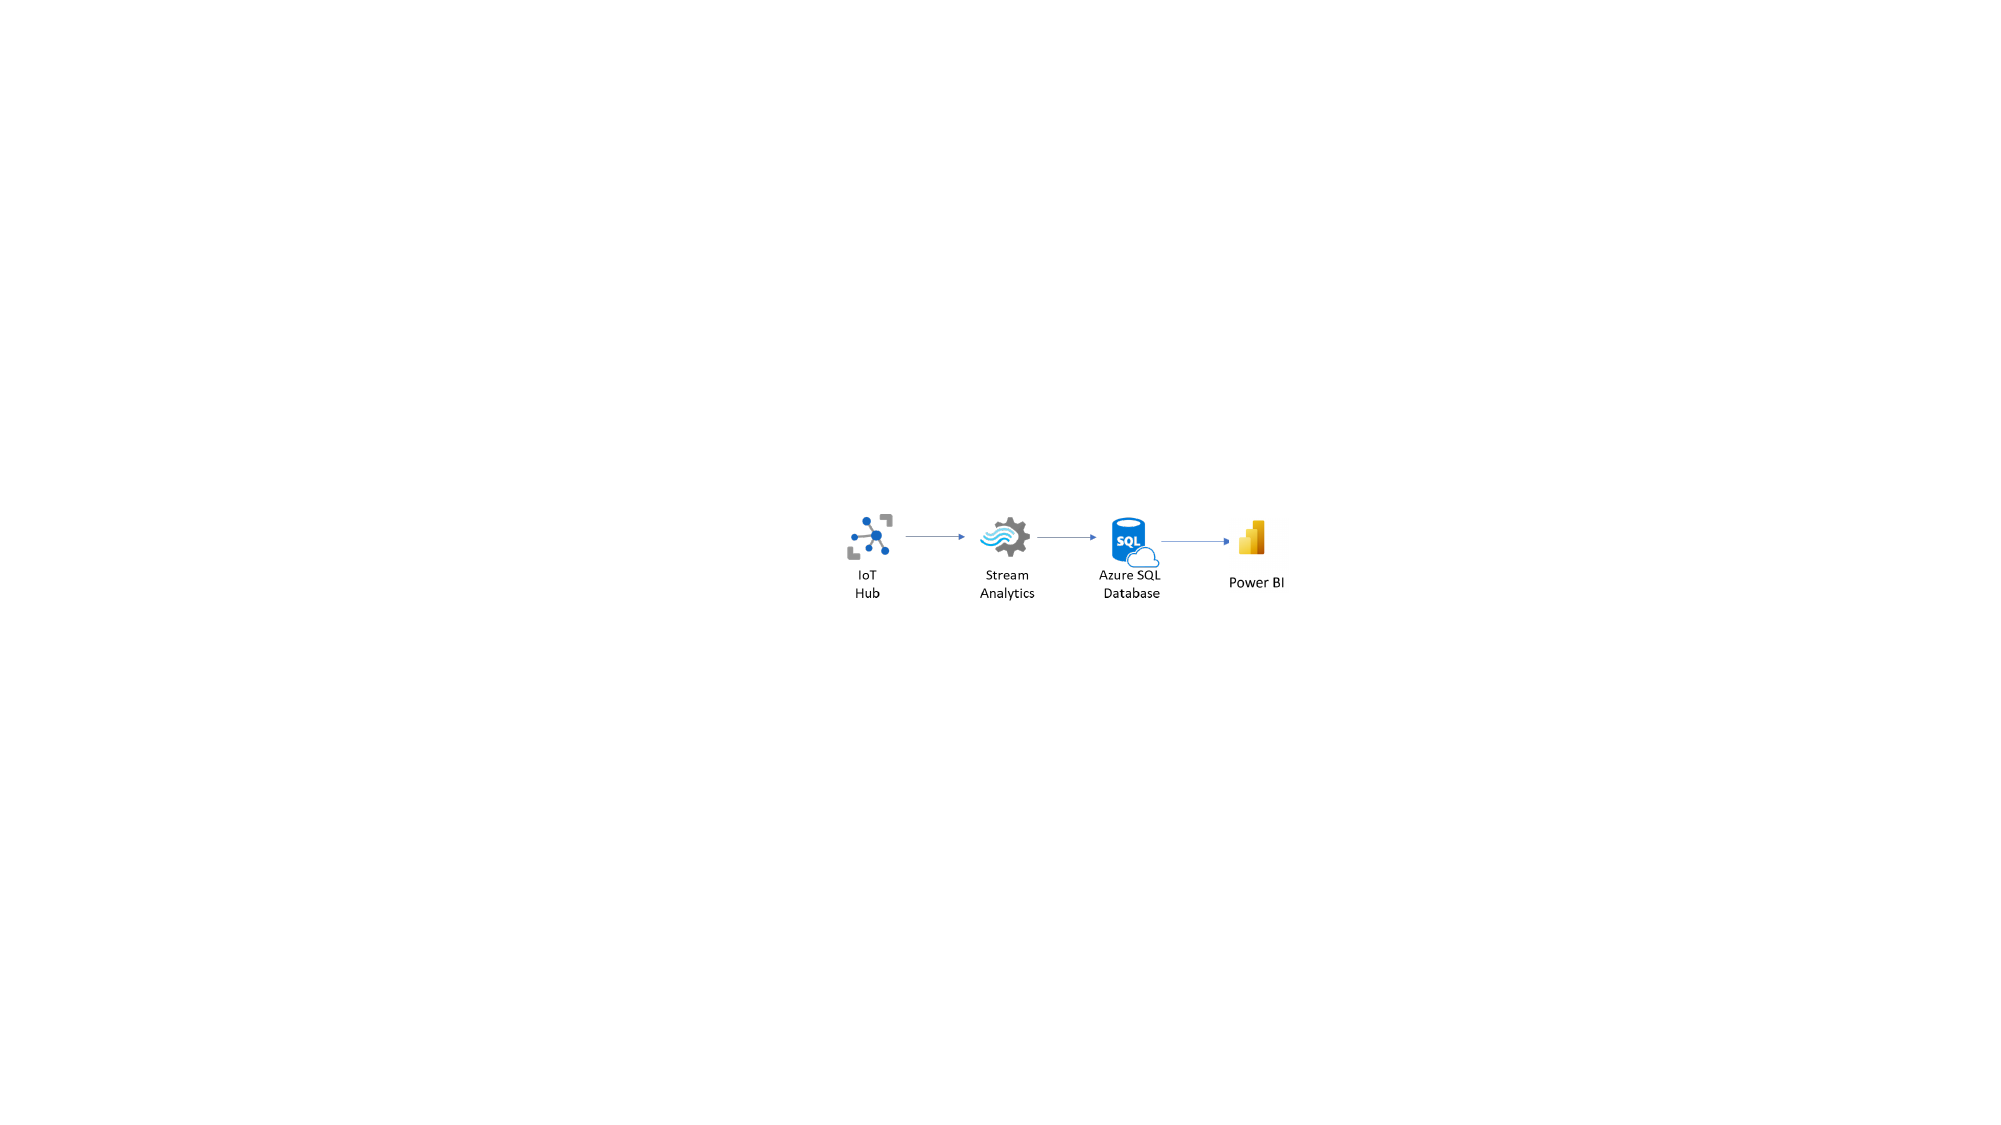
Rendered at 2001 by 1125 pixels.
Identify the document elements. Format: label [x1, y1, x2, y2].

picture [827, 514, 1289, 611]
